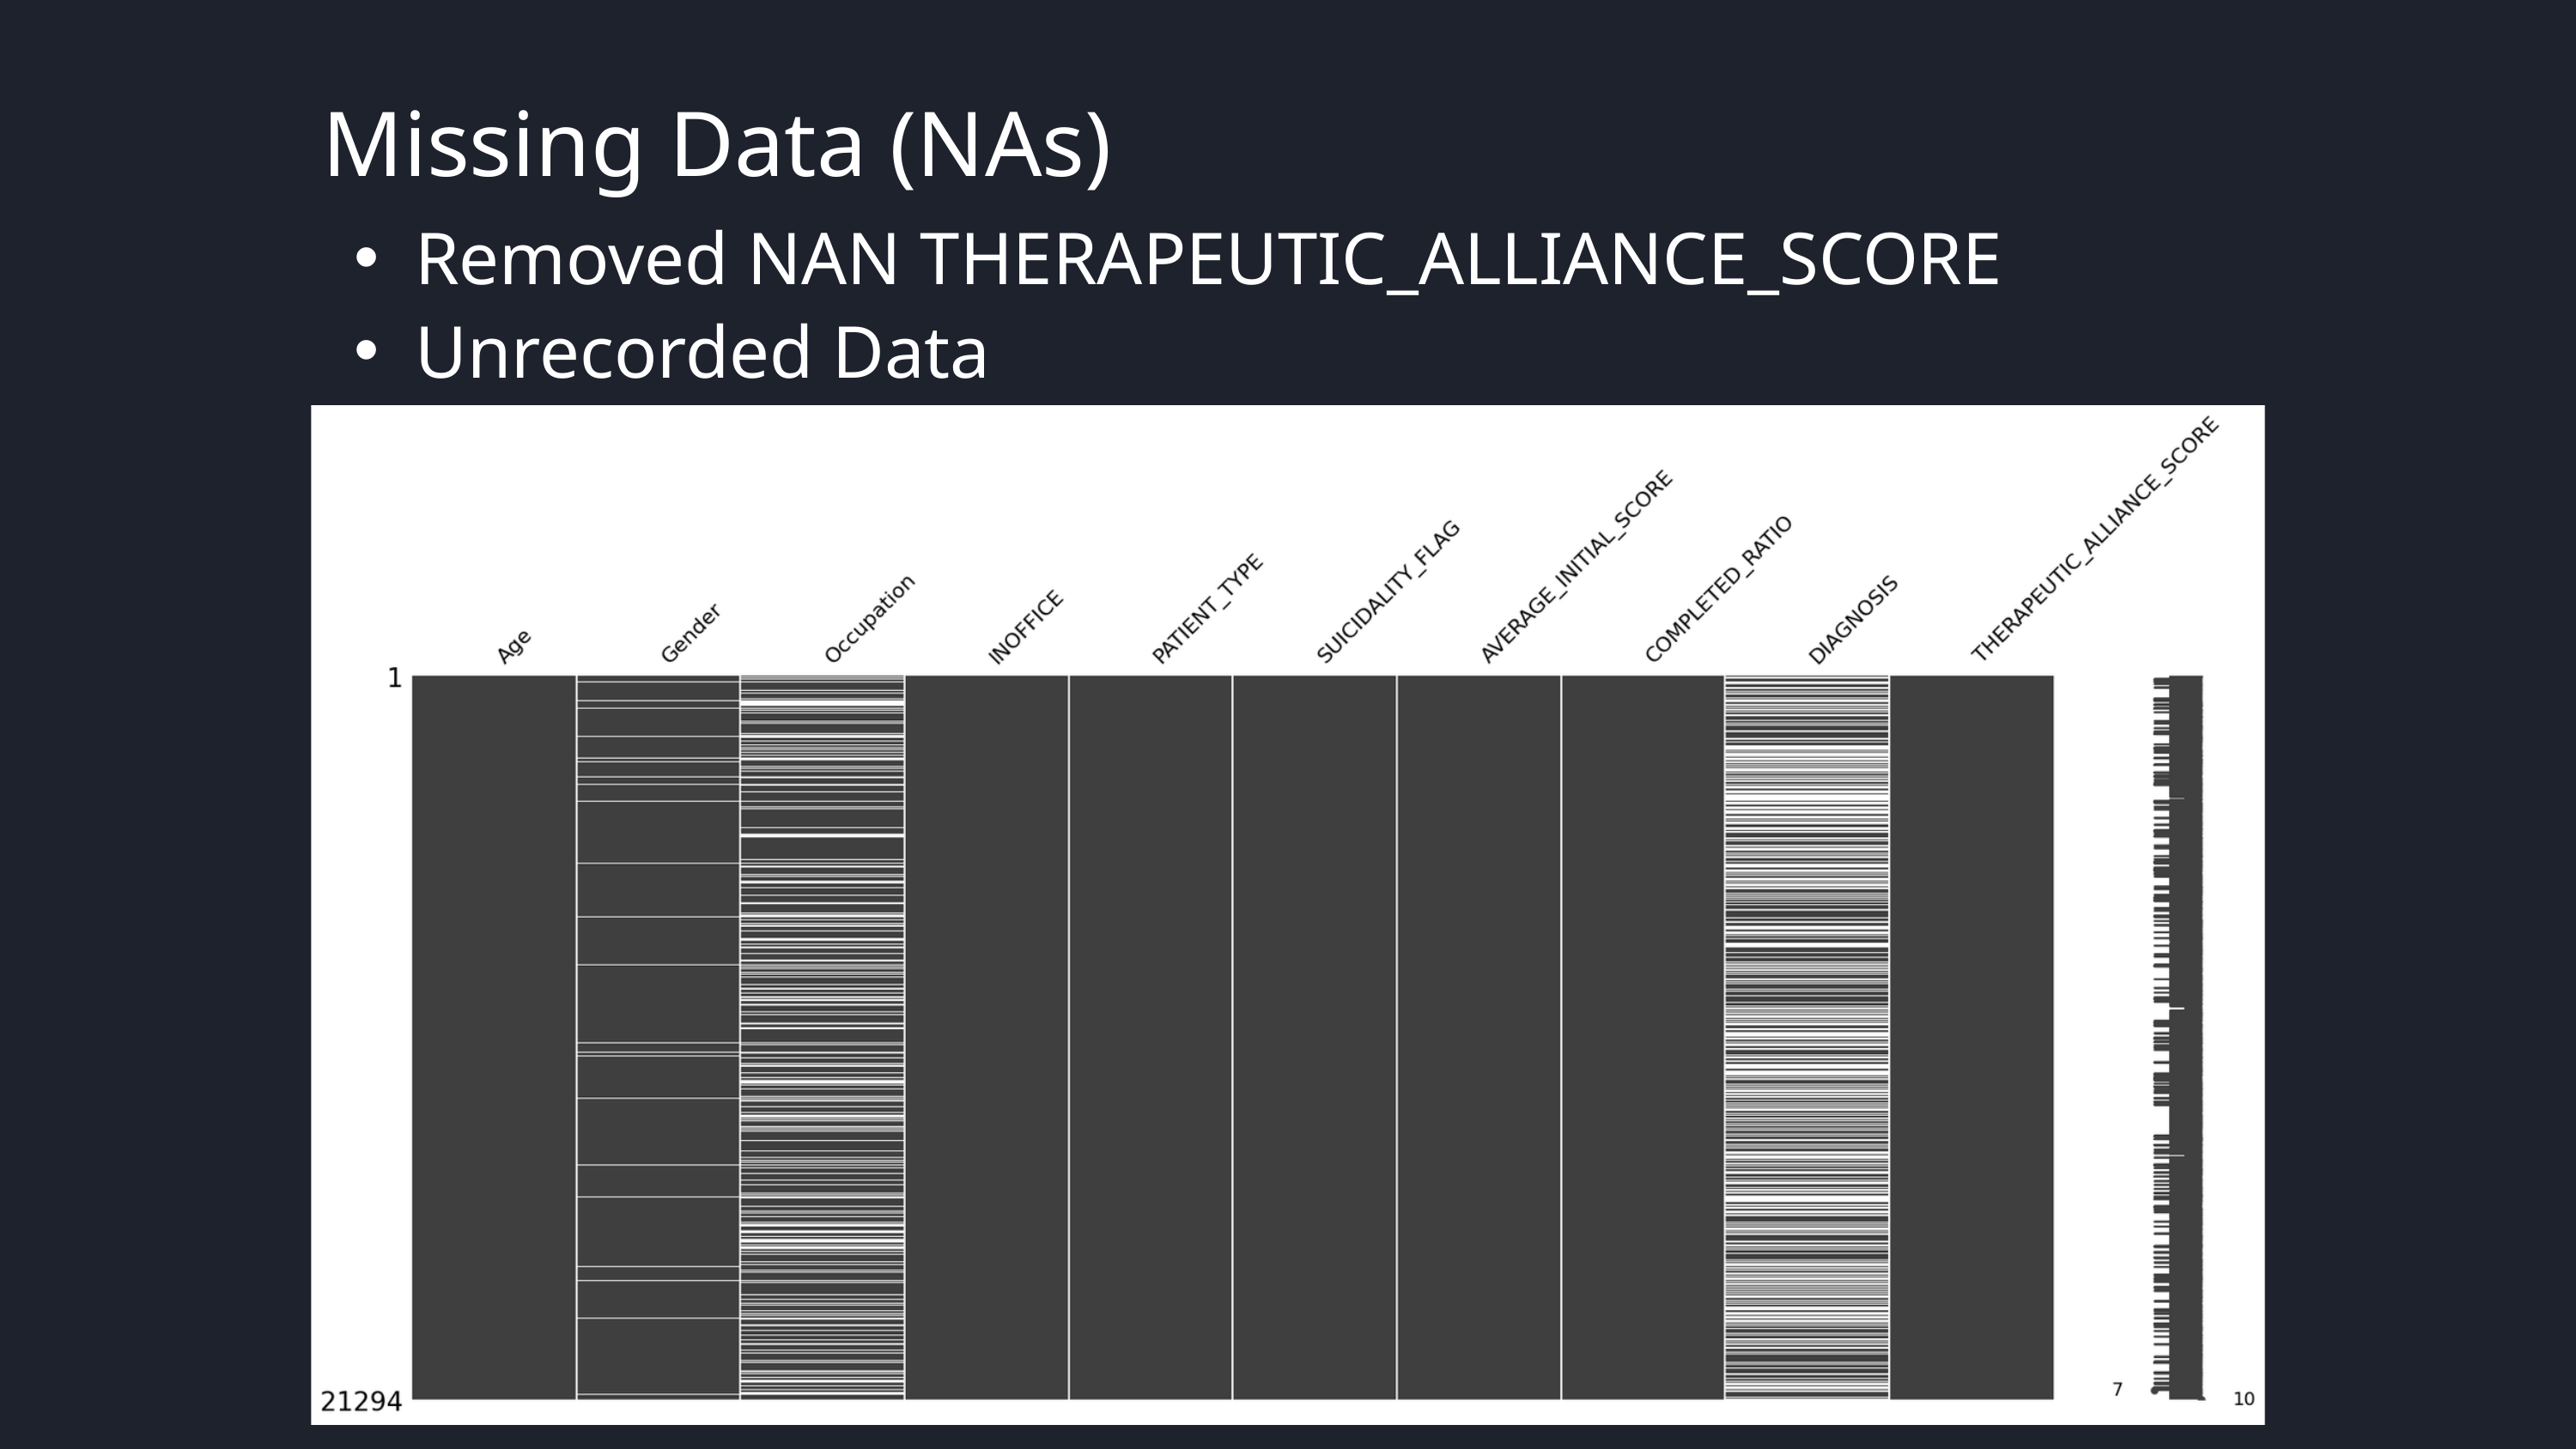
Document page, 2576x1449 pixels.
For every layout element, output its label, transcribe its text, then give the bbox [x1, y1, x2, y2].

text_box Removed NAN THERAPEUTIC_ALLIANCE_SCORE Unrecorded Data [293, 206, 2142, 392]
text_box [311, 405, 2265, 1425]
text_box Missing Data (NAs) [322, 105, 2171, 195]
